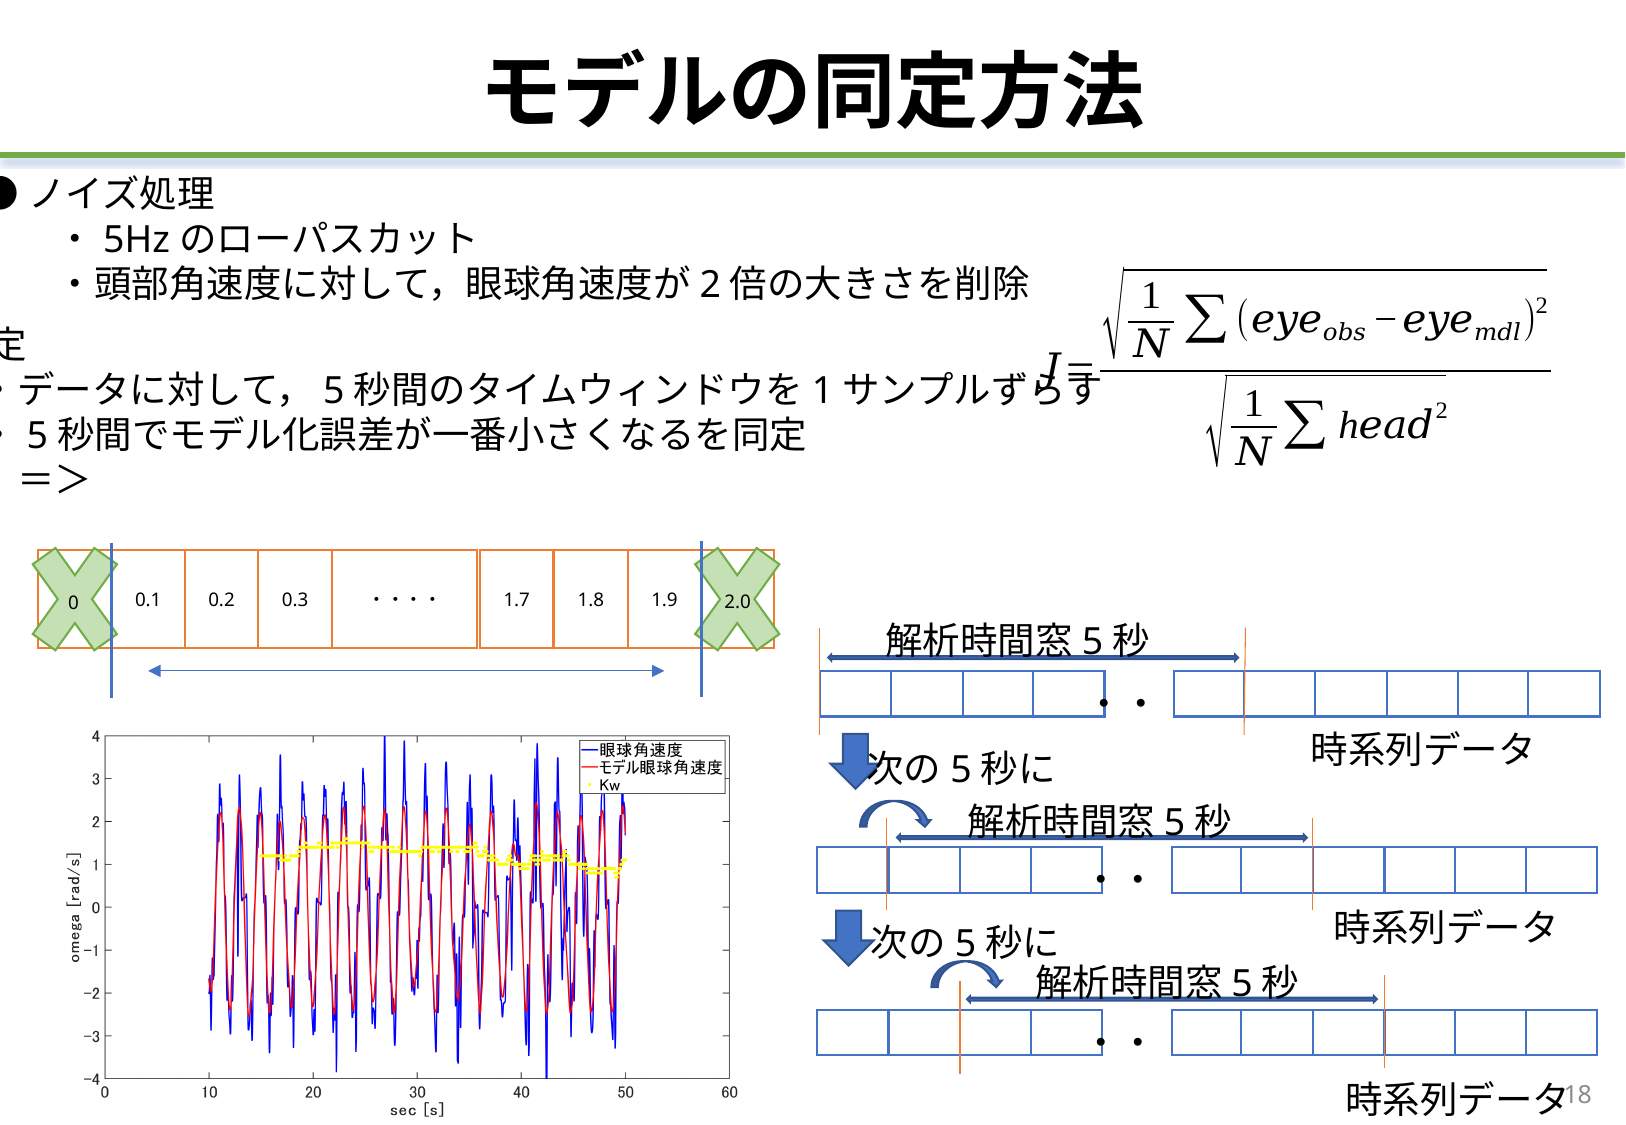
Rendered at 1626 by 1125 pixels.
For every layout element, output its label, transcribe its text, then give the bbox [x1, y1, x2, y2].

slide_number 18 [1241, 1065, 1607, 1125]
picture [0, 704, 806, 1125]
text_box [15, 516, 797, 699]
text_box ●ノイズ処理 ・5Hzのローパスカット ・頭部角速度に対して，眼球角速度が2倍の大きさを削除 [0, 162, 1045, 312]
title モデルの同定方法 [249, 8, 1375, 147]
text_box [817, 609, 1600, 1113]
